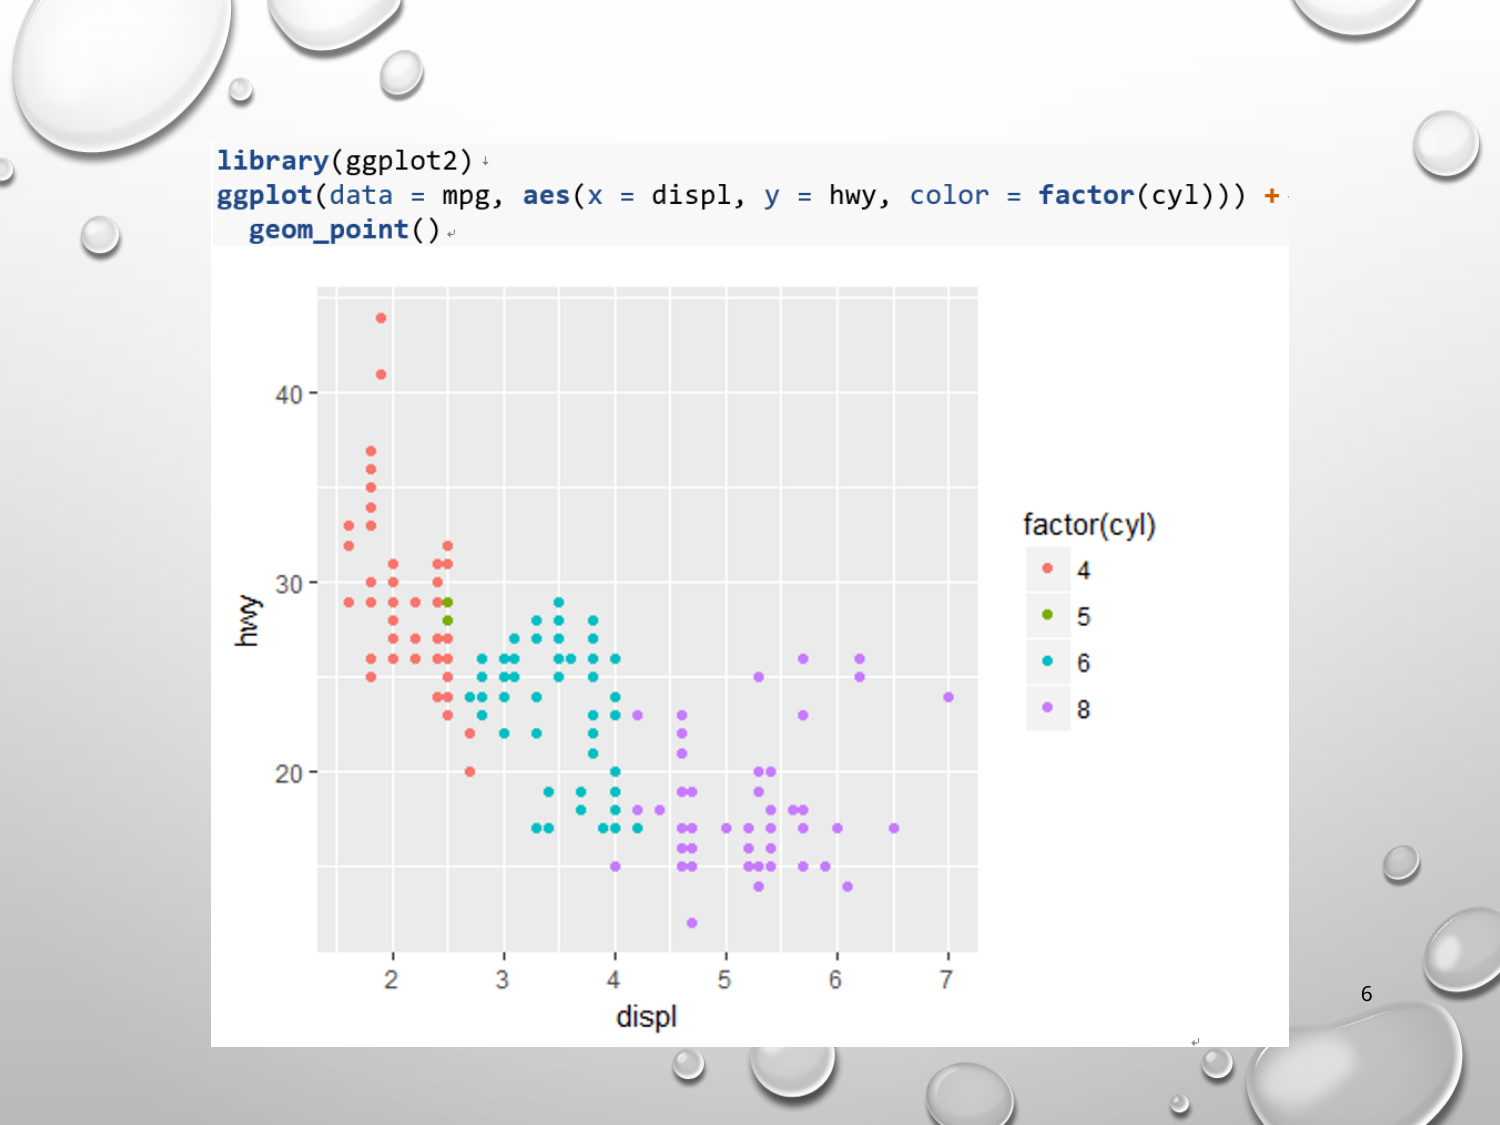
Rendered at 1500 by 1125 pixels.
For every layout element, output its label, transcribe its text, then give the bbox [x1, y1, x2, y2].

slide_number 6 [1294, 965, 1388, 1025]
picture [0, 0, 1500, 1125]
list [211, 142, 1289, 1048]
